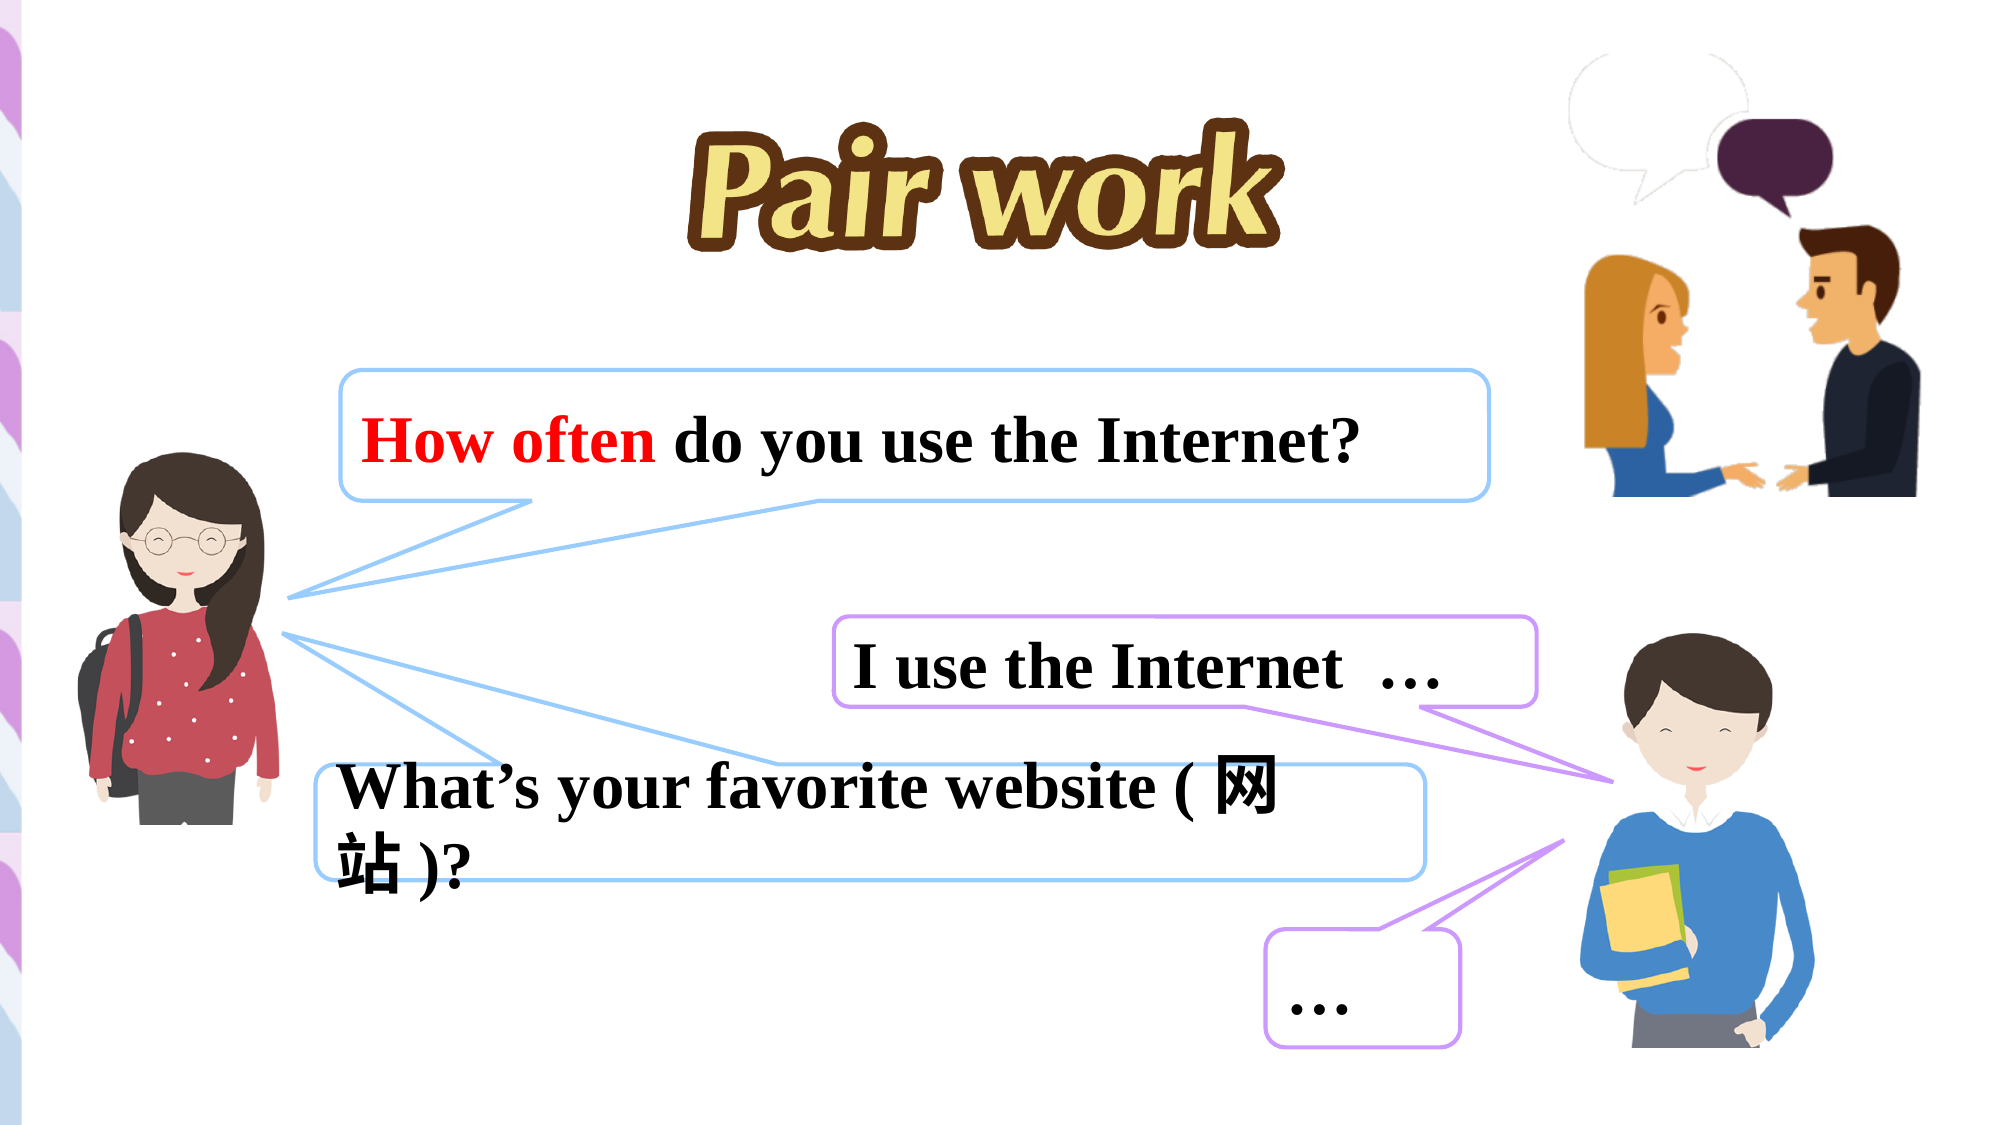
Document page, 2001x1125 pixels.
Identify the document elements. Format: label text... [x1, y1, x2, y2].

picture [0, 0, 2001, 1125]
text_box … [1265, 840, 1564, 1048]
text_box I use the Internet … [833, 616, 1564, 773]
text_box What’s your favorite website (网站)? [298, 637, 1426, 881]
text_box How often do you use the Internet? [298, 369, 1490, 597]
